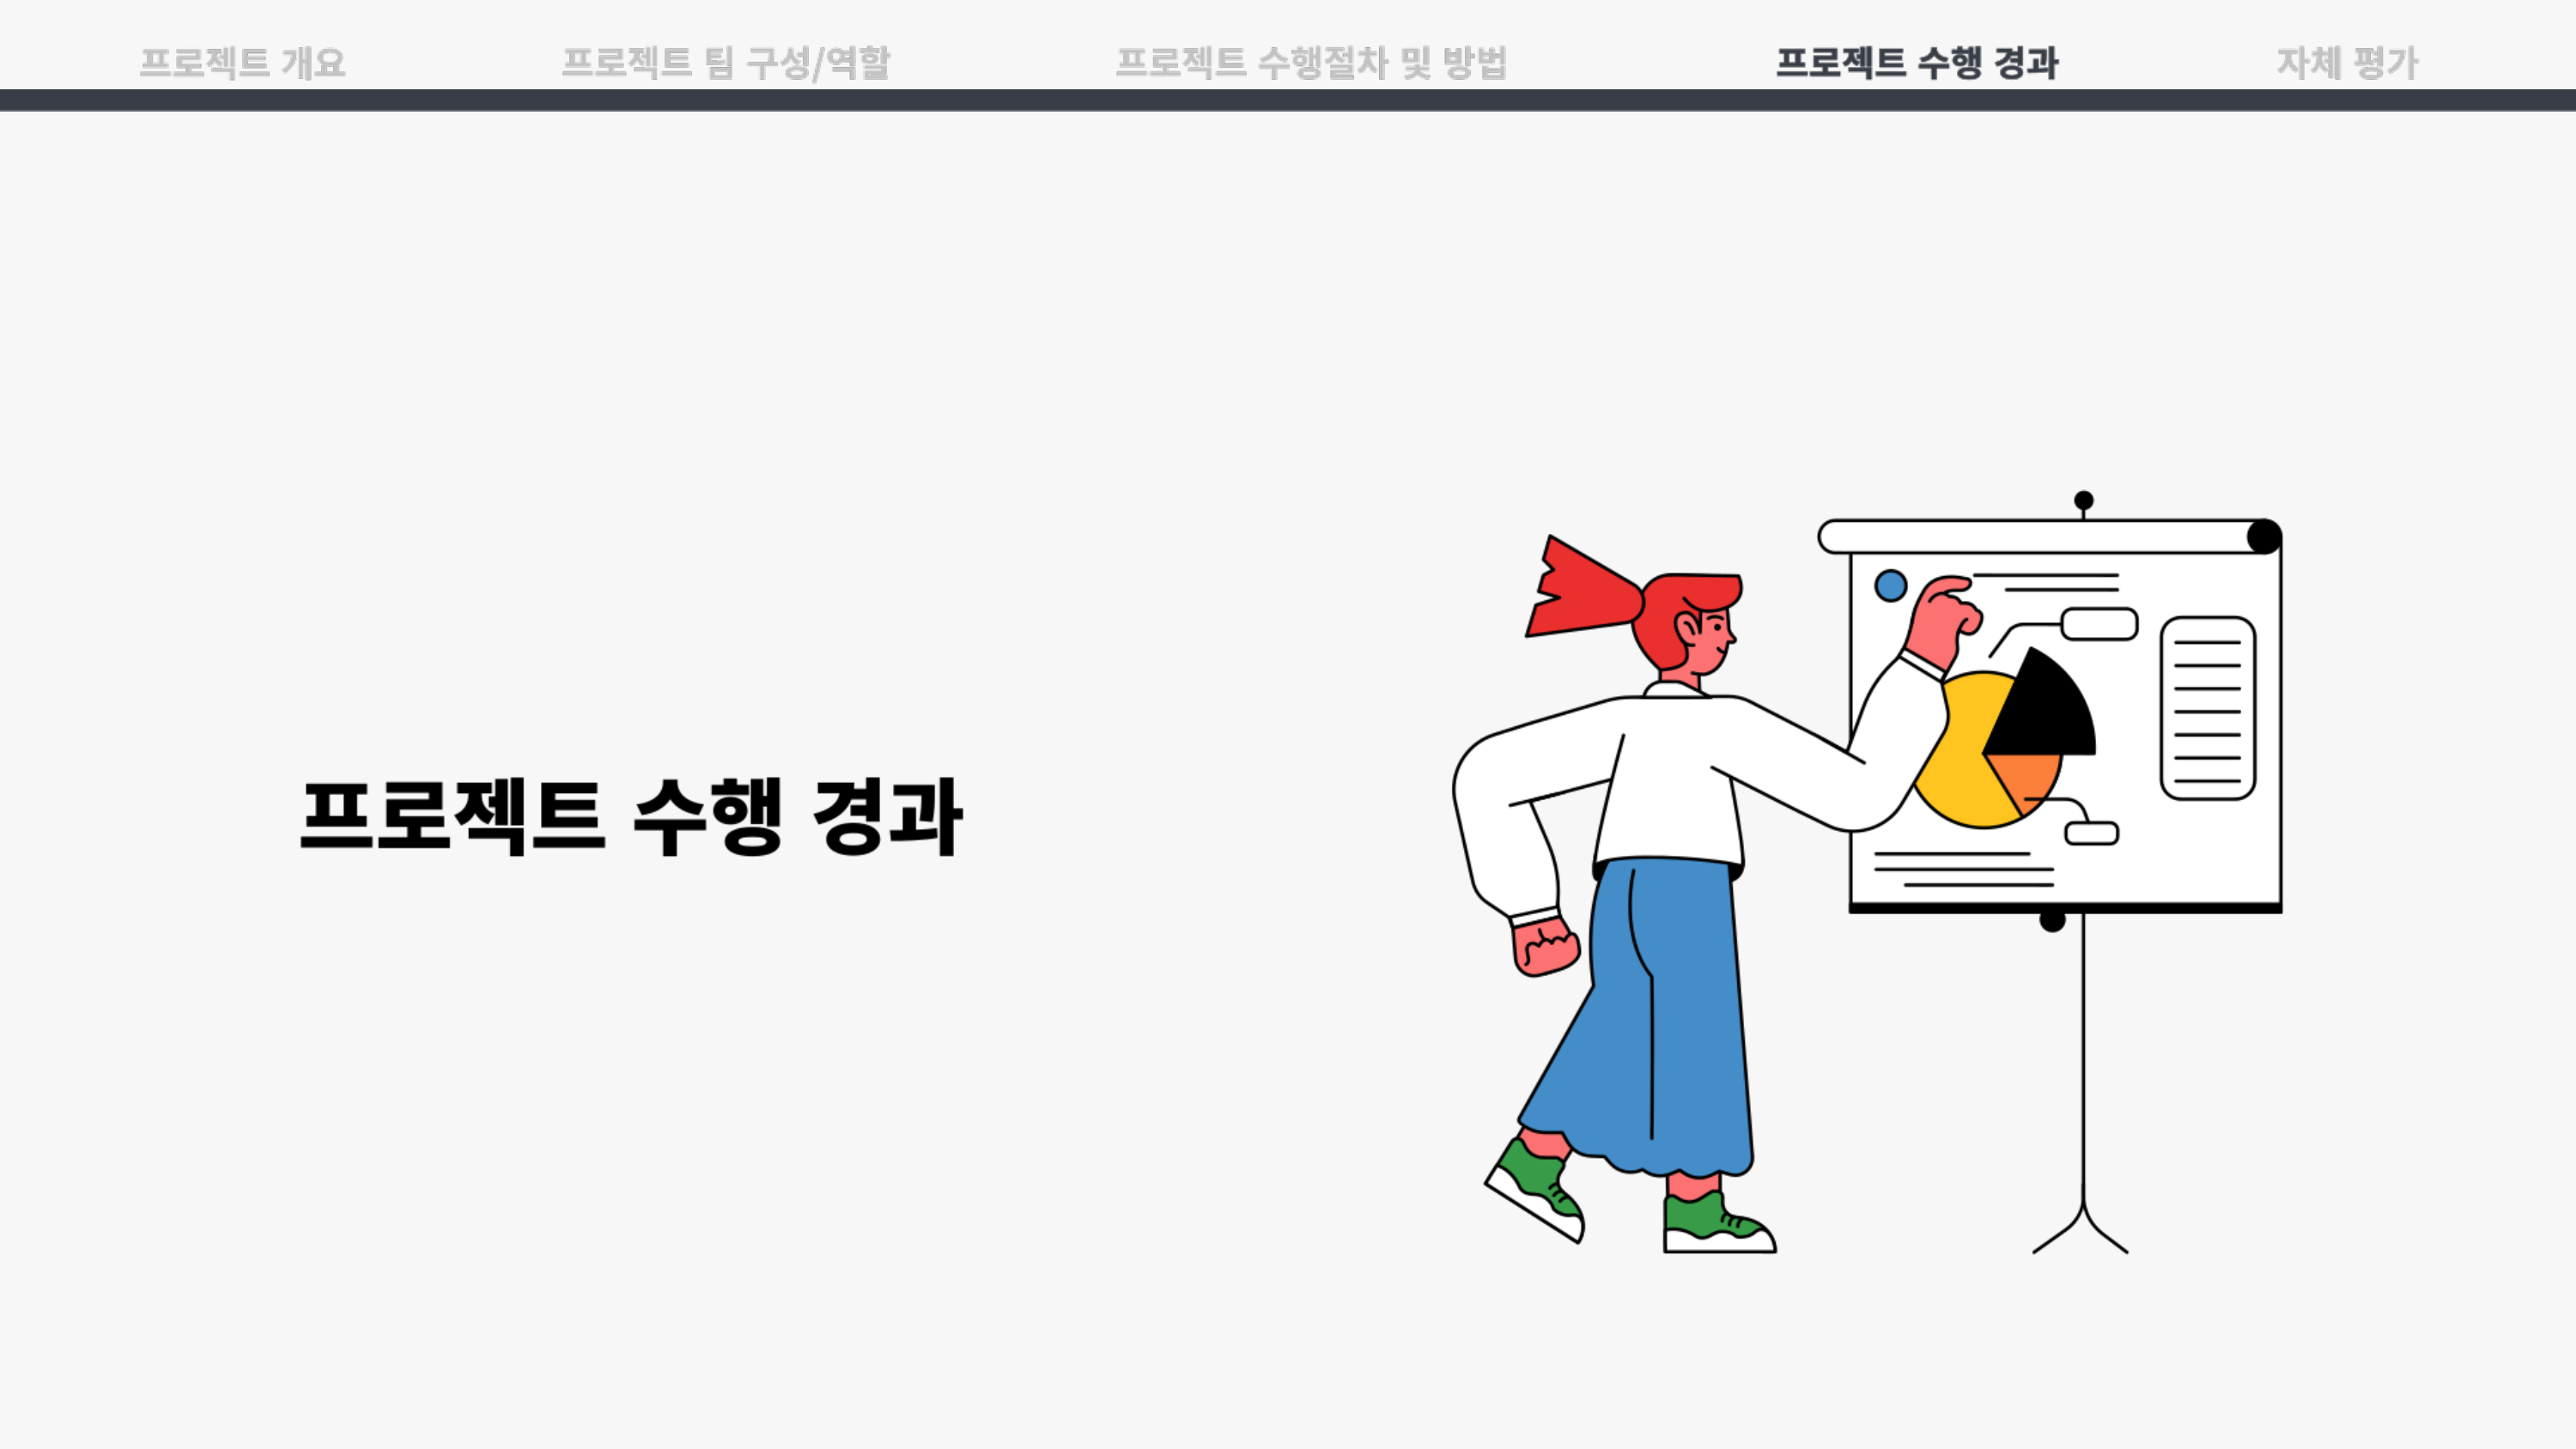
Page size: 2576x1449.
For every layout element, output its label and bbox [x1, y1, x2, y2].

picture [271, 725, 1047, 955]
picture [0, 24, 2576, 171]
picture [1432, 438, 2303, 1308]
